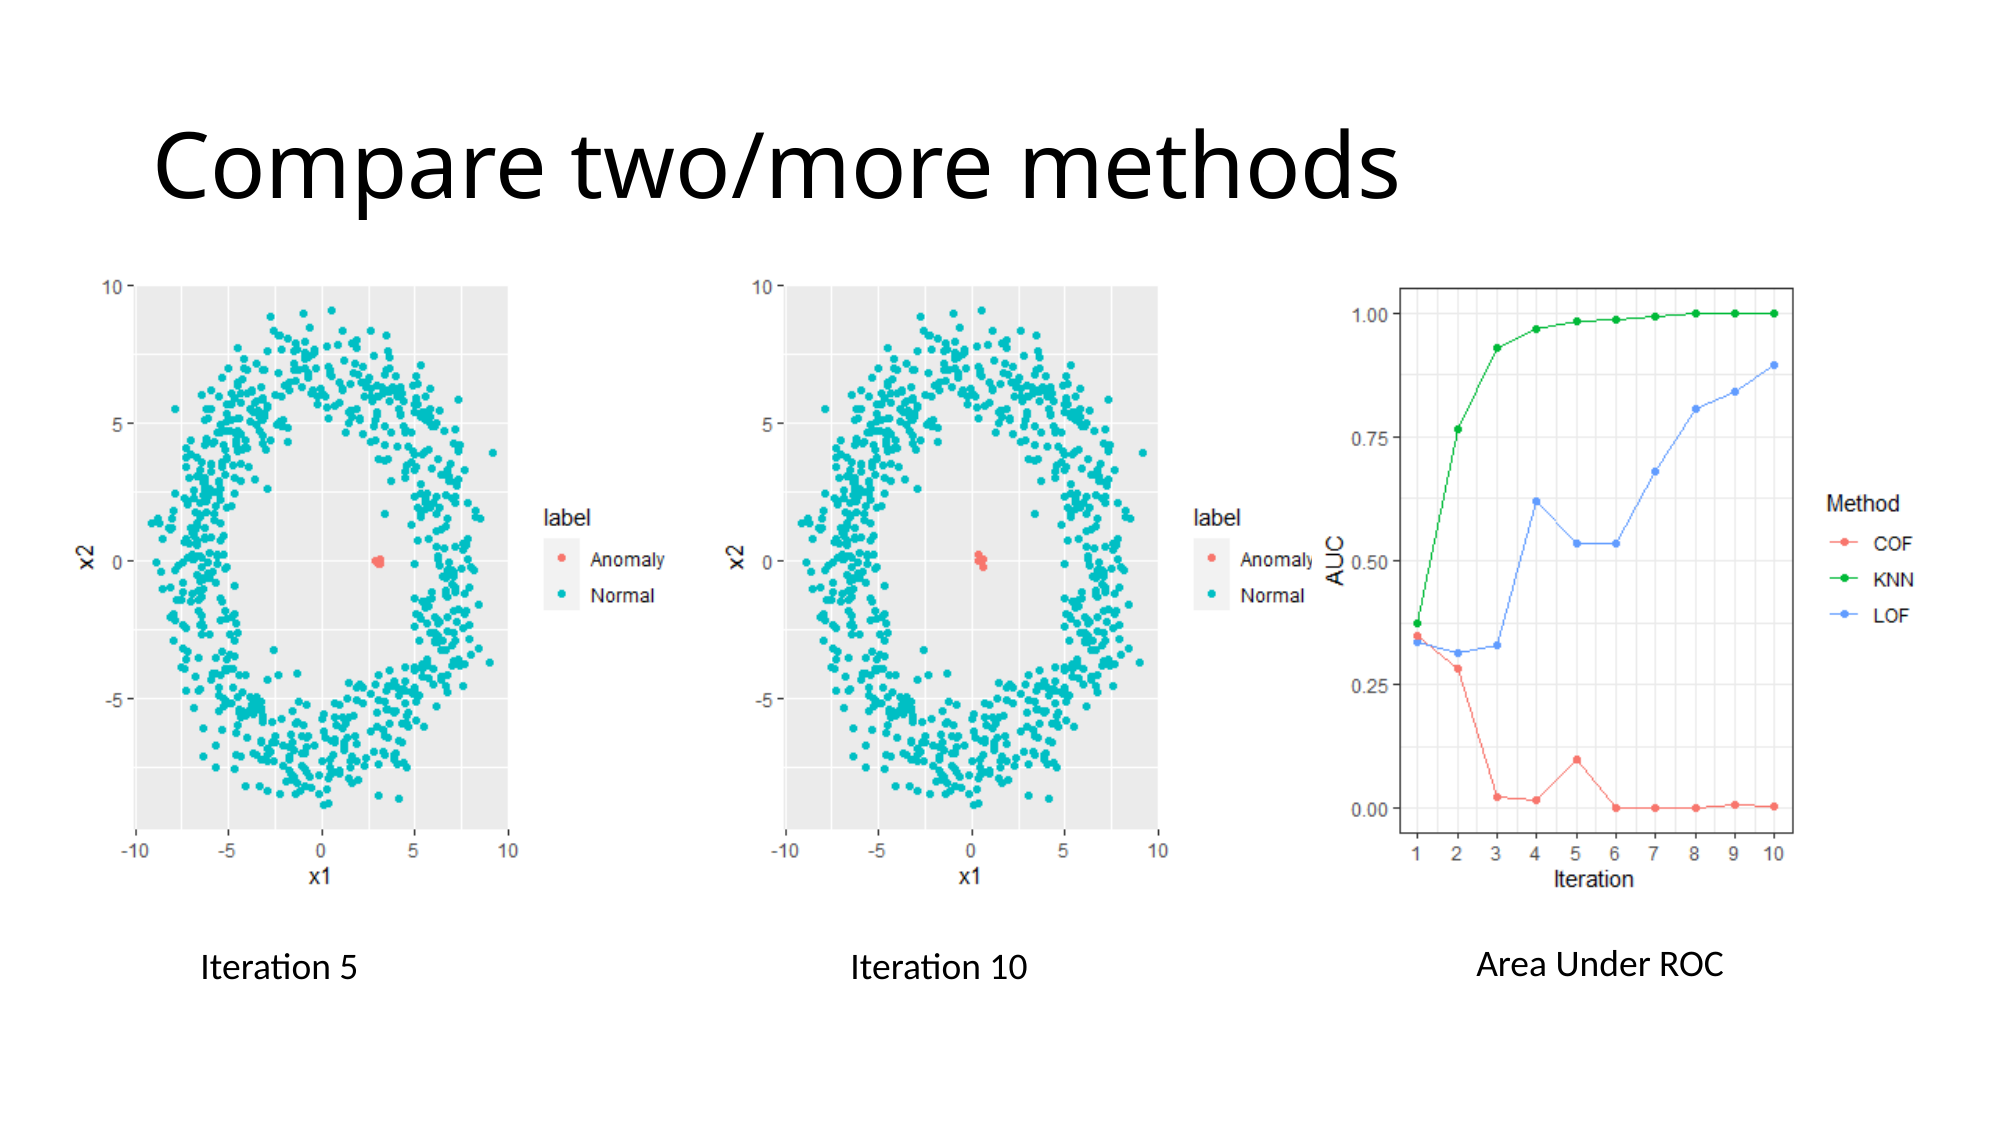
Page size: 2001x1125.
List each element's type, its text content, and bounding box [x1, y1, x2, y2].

picture [712, 274, 1938, 903]
text_box Area Under ROC [1461, 931, 1748, 992]
text_box Iteration 5 [185, 934, 374, 995]
picture [62, 274, 688, 900]
text_box Iteration 10 [835, 934, 1043, 995]
title Compare two/more methods [137, 59, 1863, 278]
